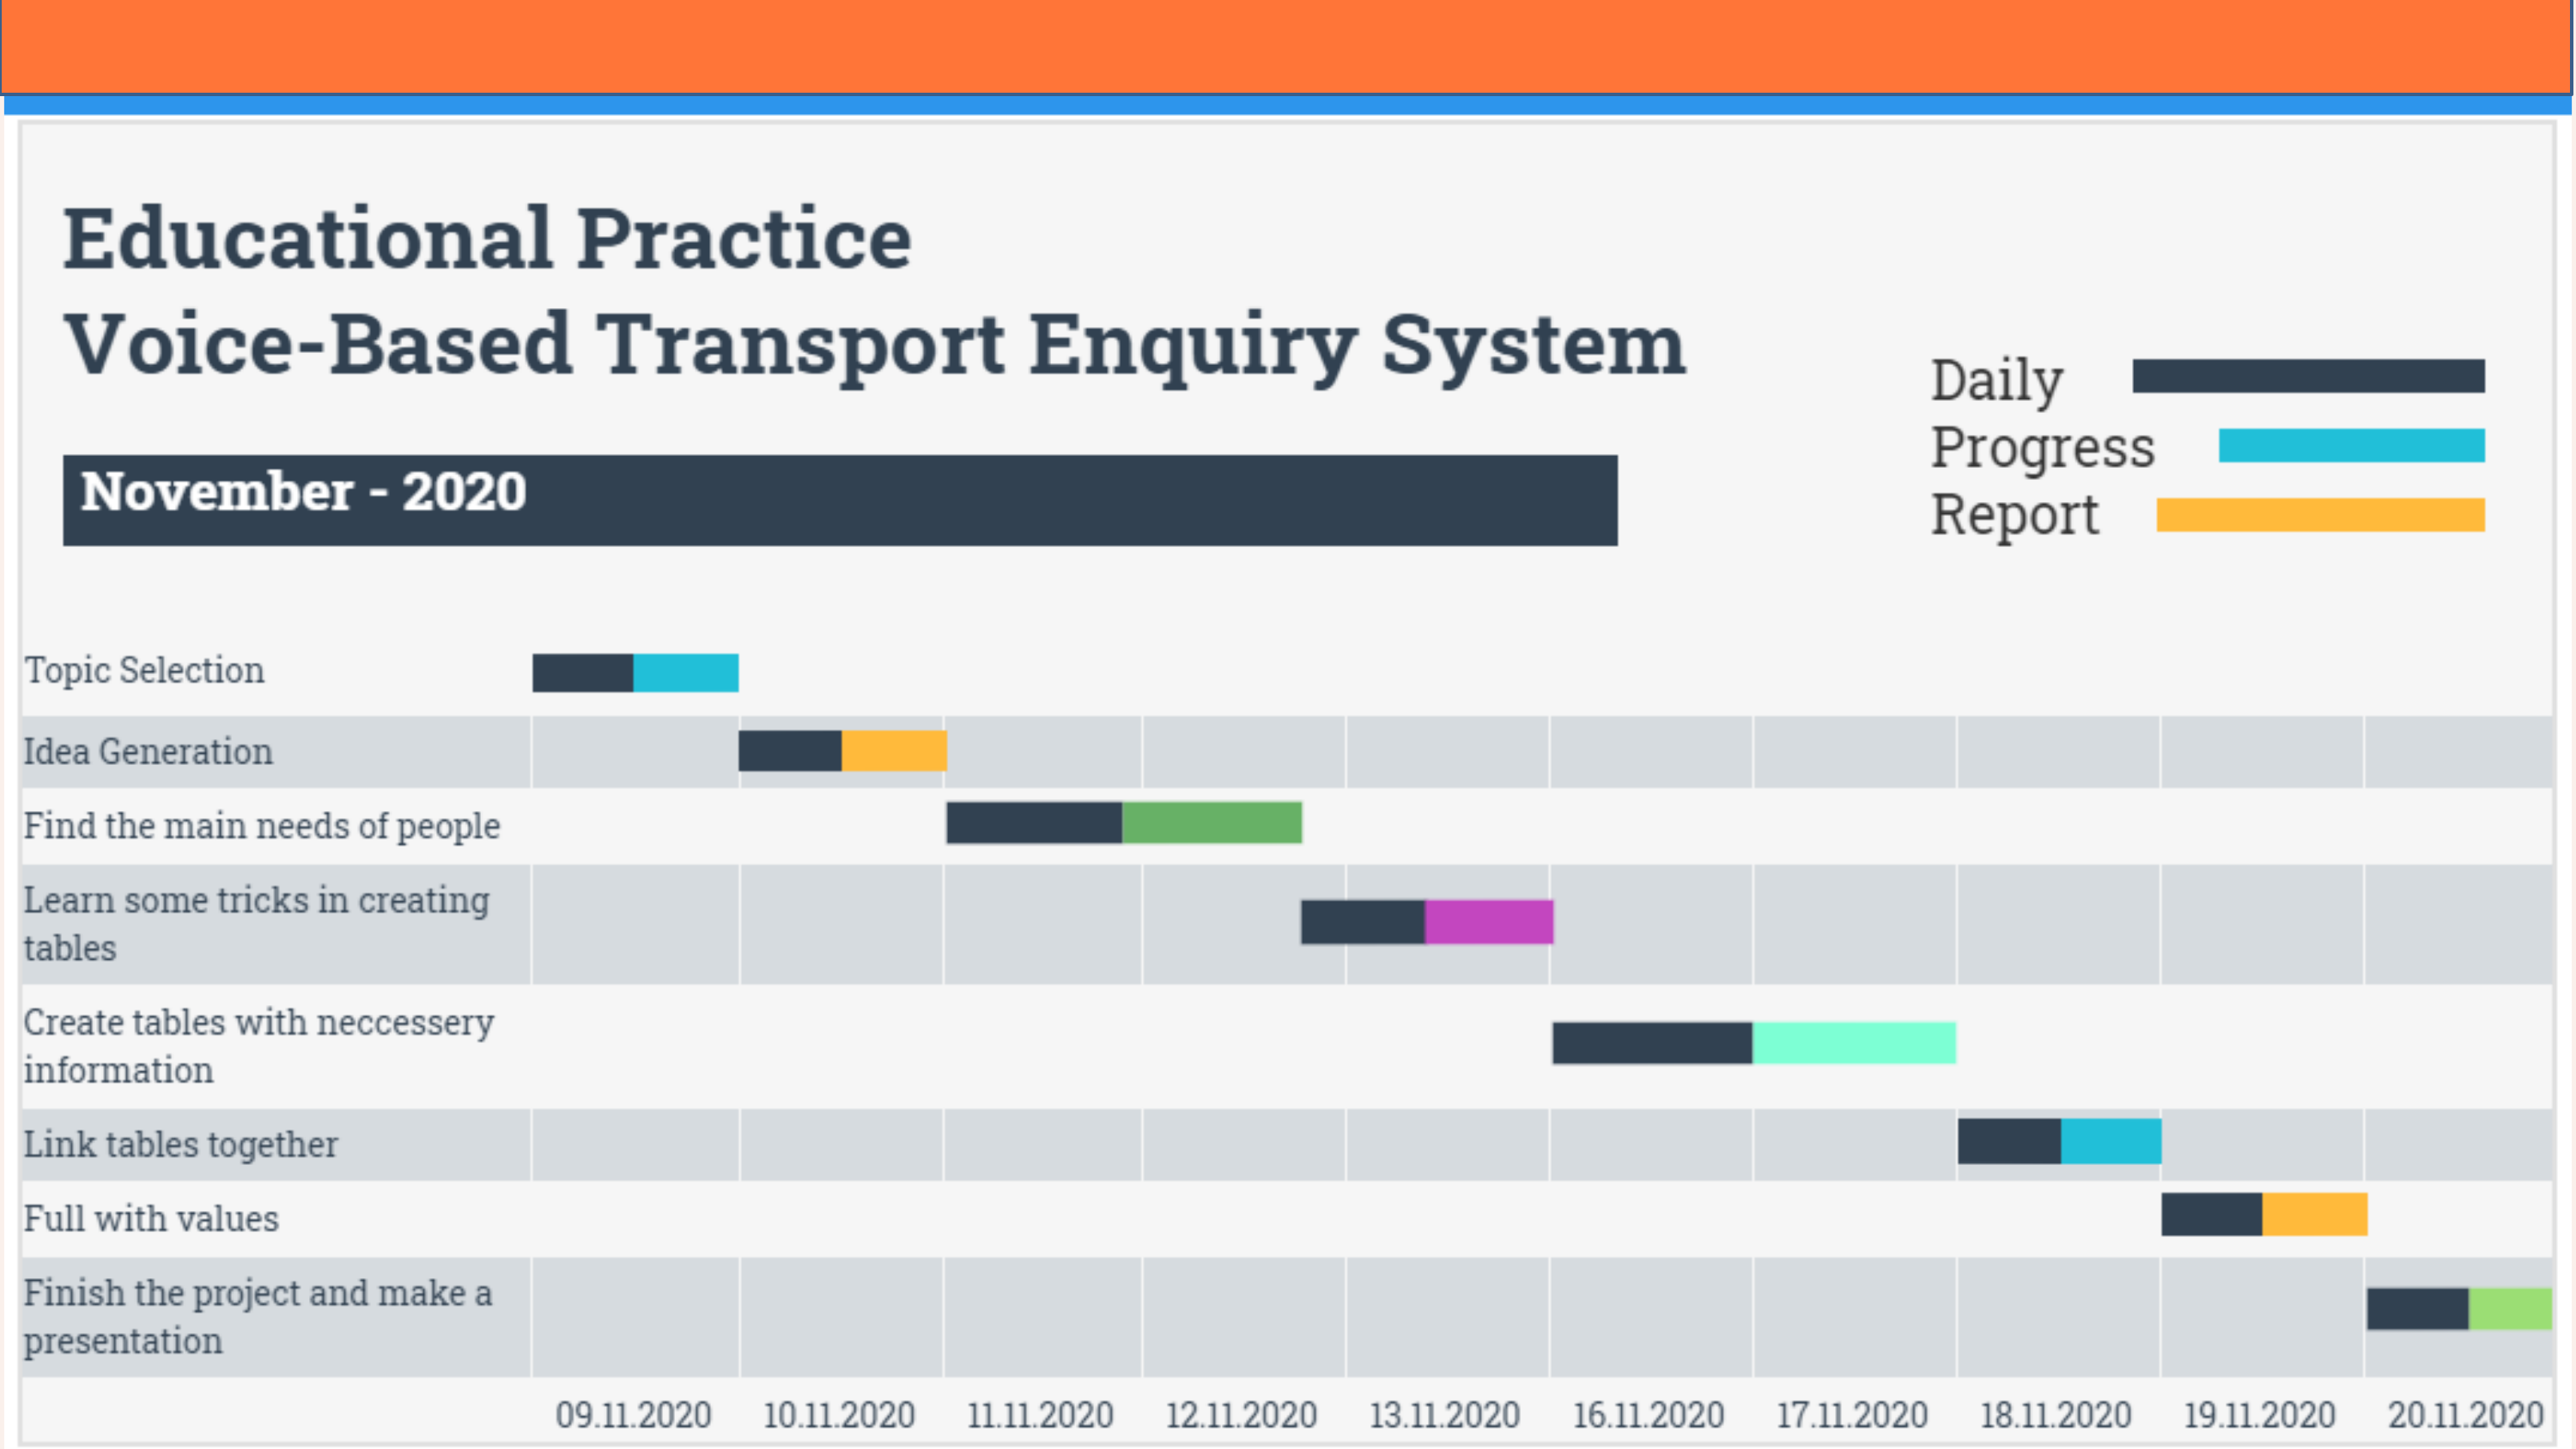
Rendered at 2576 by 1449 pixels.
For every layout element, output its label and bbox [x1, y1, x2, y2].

picture [3, 94, 2573, 1449]
text_box [0, 0, 2573, 94]
